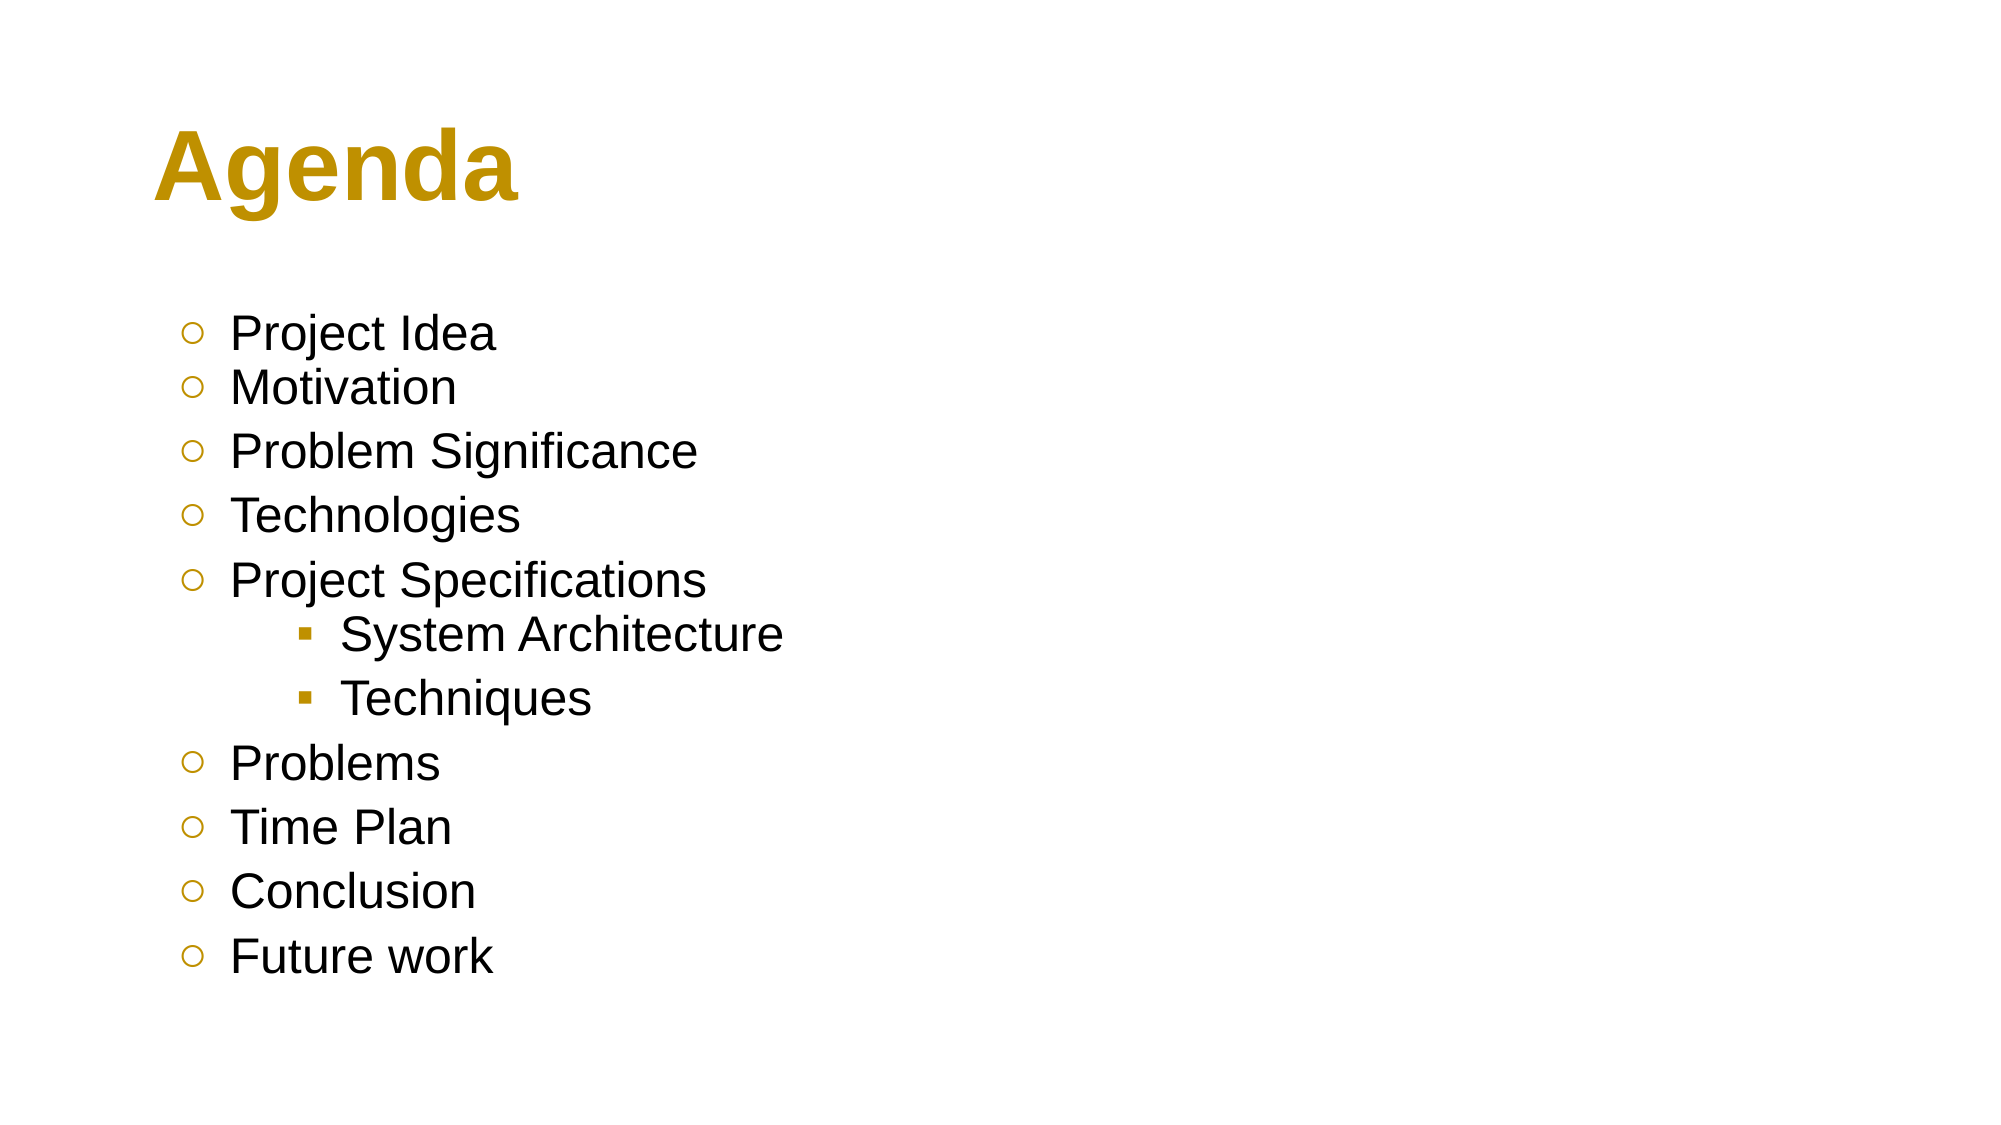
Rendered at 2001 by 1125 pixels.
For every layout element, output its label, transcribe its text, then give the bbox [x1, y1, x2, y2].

list Project Idea Motivation Problem Significance Technologies Project Specifications System Architecture Techniques Problems Time Plan Conclusion Future work [137, 299, 1863, 1014]
title Agenda [137, 59, 1863, 278]
